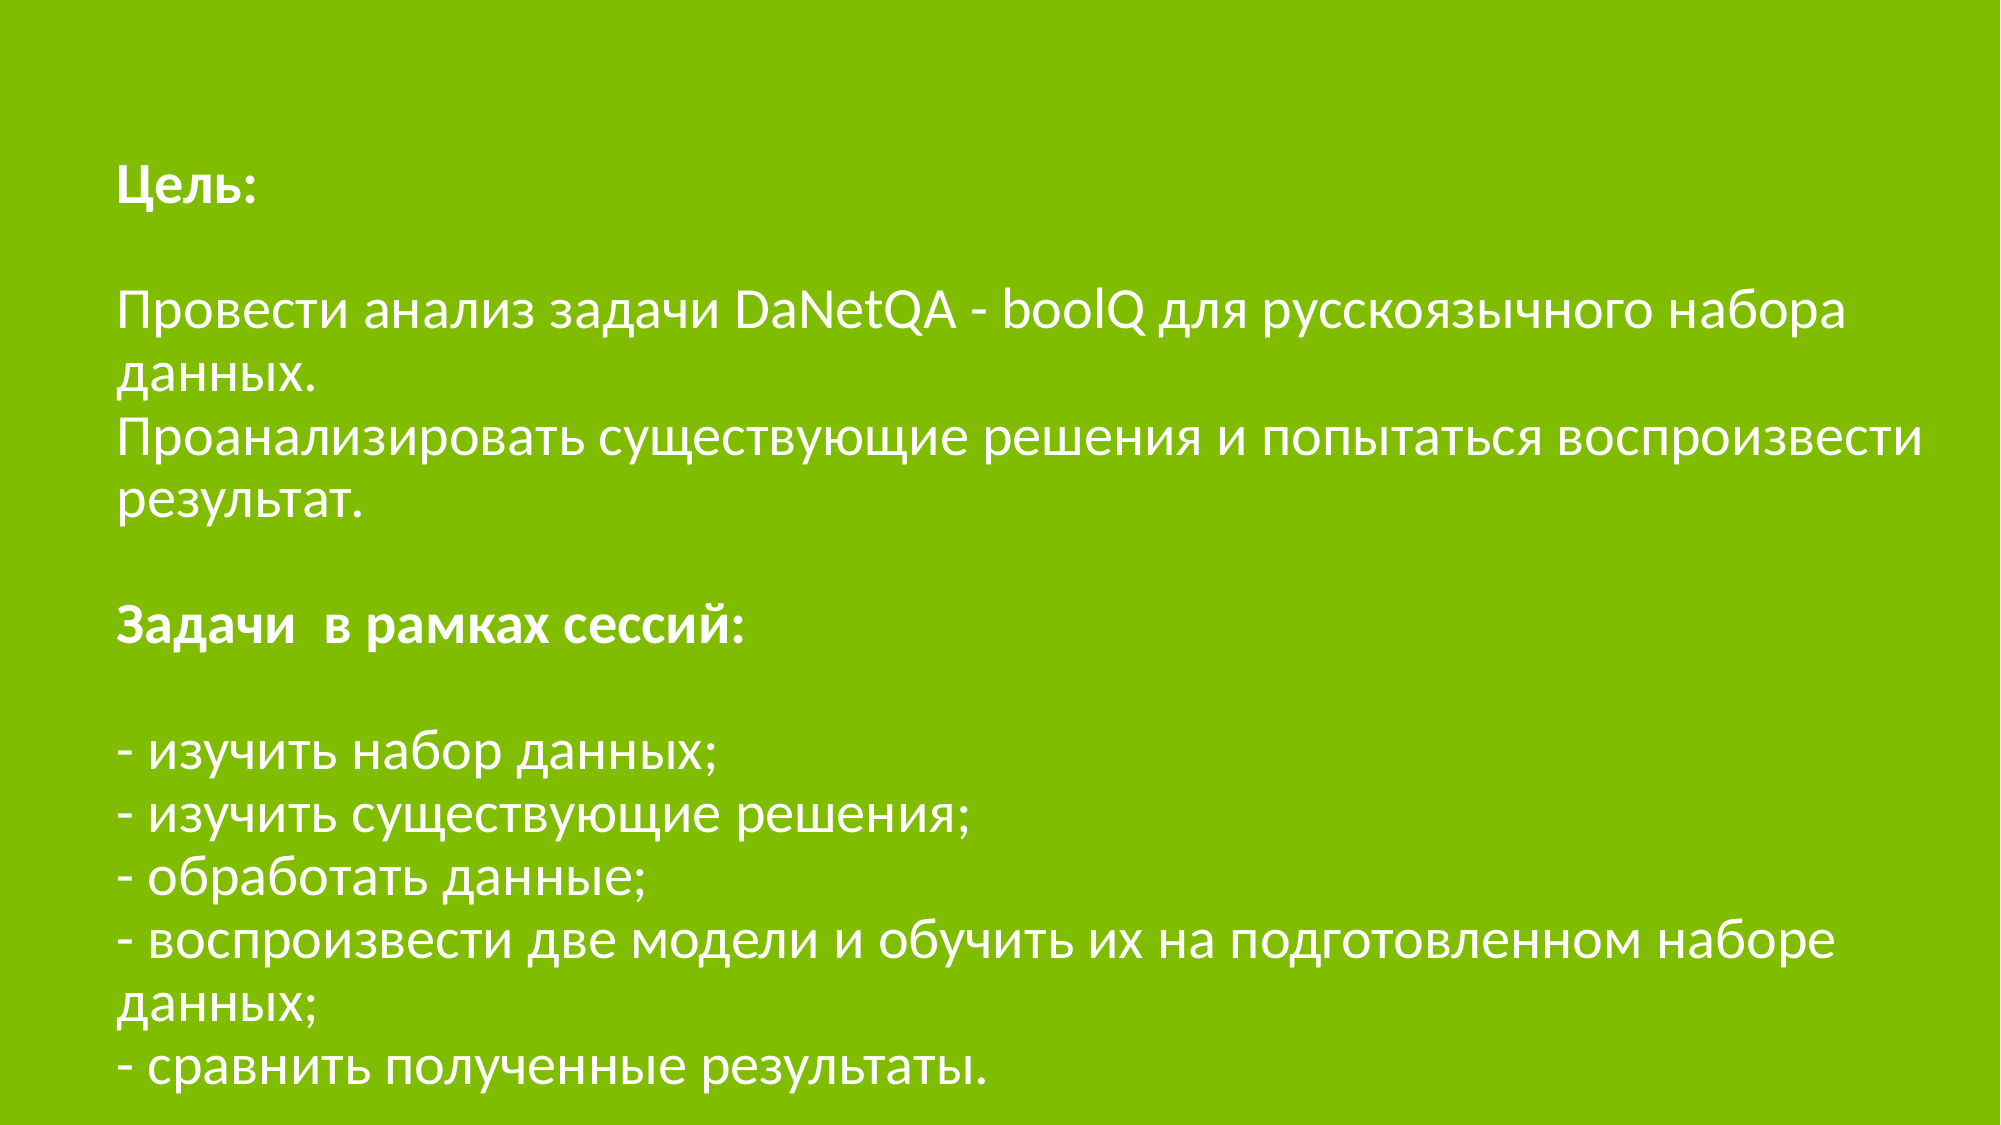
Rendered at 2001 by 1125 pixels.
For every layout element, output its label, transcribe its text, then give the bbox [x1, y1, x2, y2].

title Цель: Провести анализ задачи DaNetQA - boolQ для русскоязычного набора данных. Проанализировать существующие решения и попытаться воспроизвести результат. Задачи в рамках сессий: - изучить набор данных; - изучить существующие решения; - обработать данные; - воспроизвести две модели и обучить их на подготовленном наборе данных; - сравнить полученные результаты. [101, 145, 1948, 1105]
